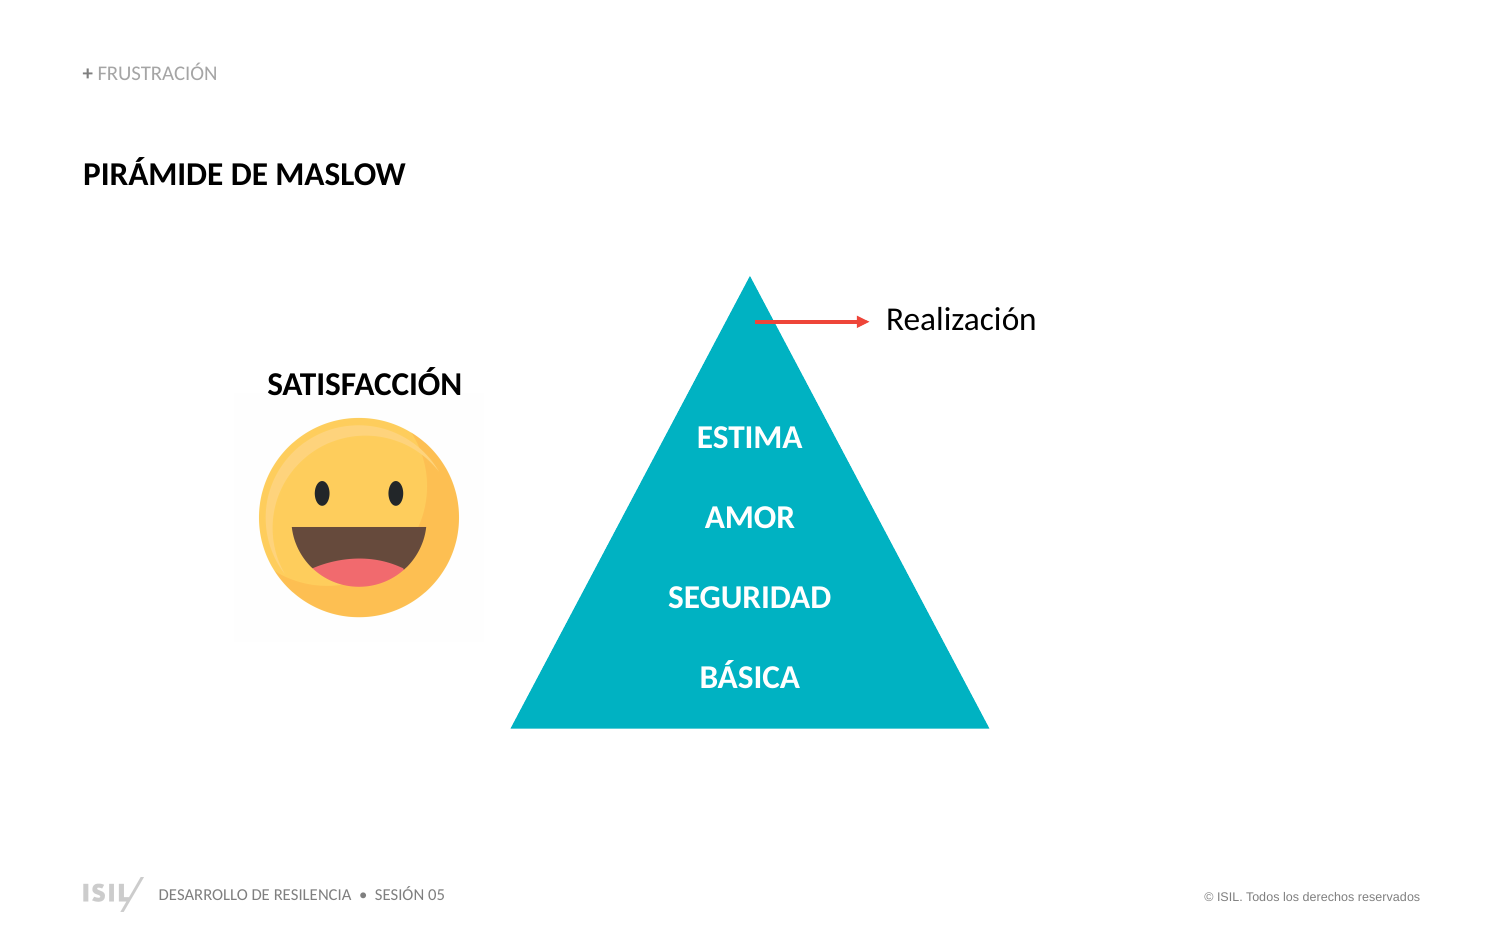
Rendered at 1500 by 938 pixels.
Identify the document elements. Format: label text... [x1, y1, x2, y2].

picture [234, 392, 484, 643]
text_box [676, 275, 824, 415]
text_box [510, 470, 990, 729]
text_box PIRÁMIDE DE MASLOW [83, 152, 502, 192]
text_box ESTIMA AMOR SEGURIDAD BÁSICA [647, 415, 853, 696]
text_box SATISFACCIÓN [245, 362, 484, 392]
text_box + FRUSTRACIÓN [82, 61, 482, 85]
text_box Realización [886, 296, 1039, 337]
